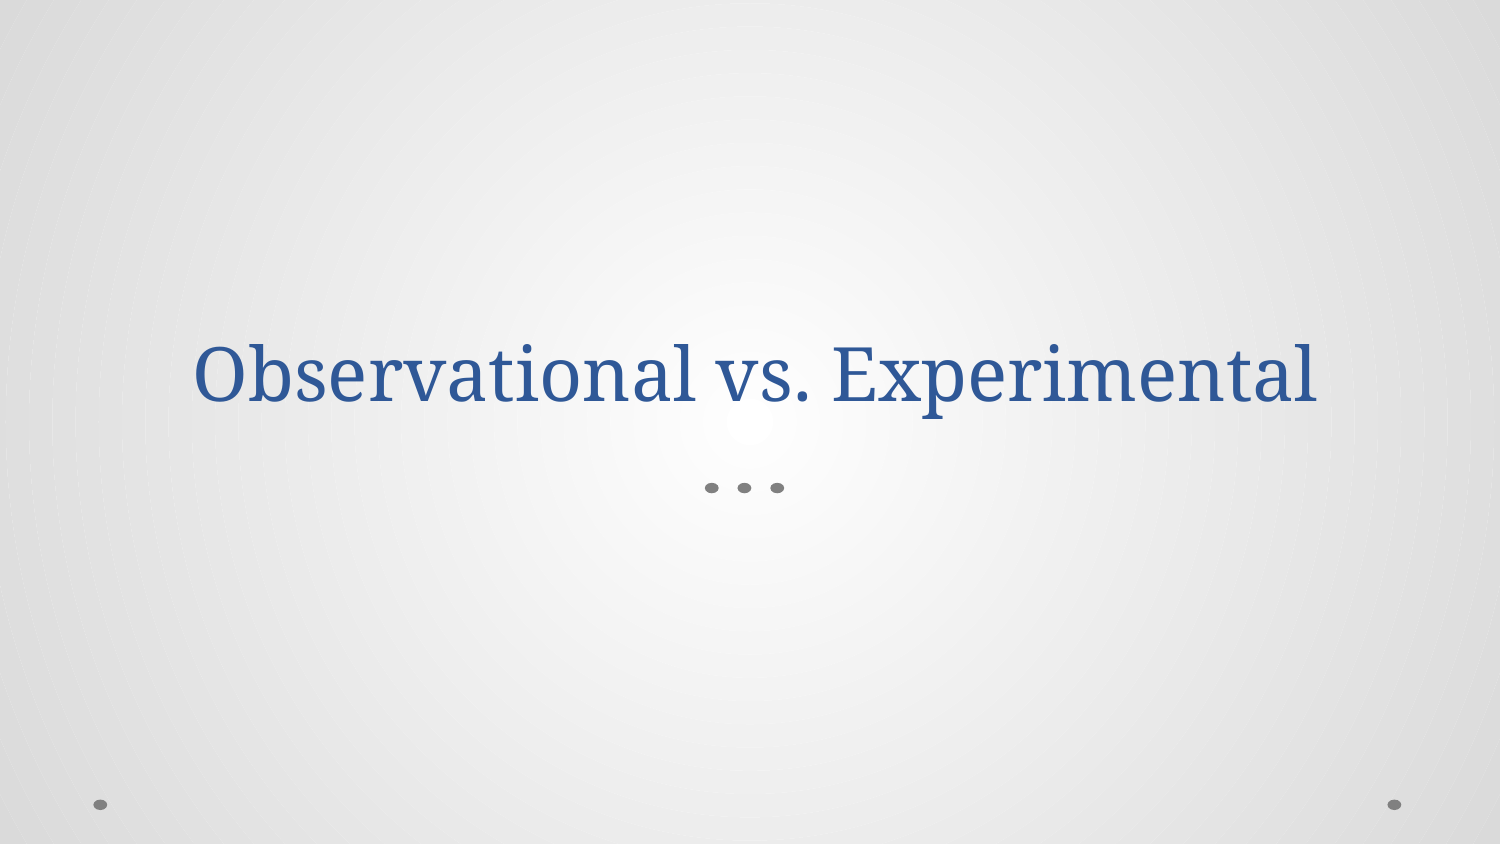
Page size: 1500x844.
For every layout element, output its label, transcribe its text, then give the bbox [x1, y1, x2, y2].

title Observational vs. Experimental [118, 115, 1394, 424]
